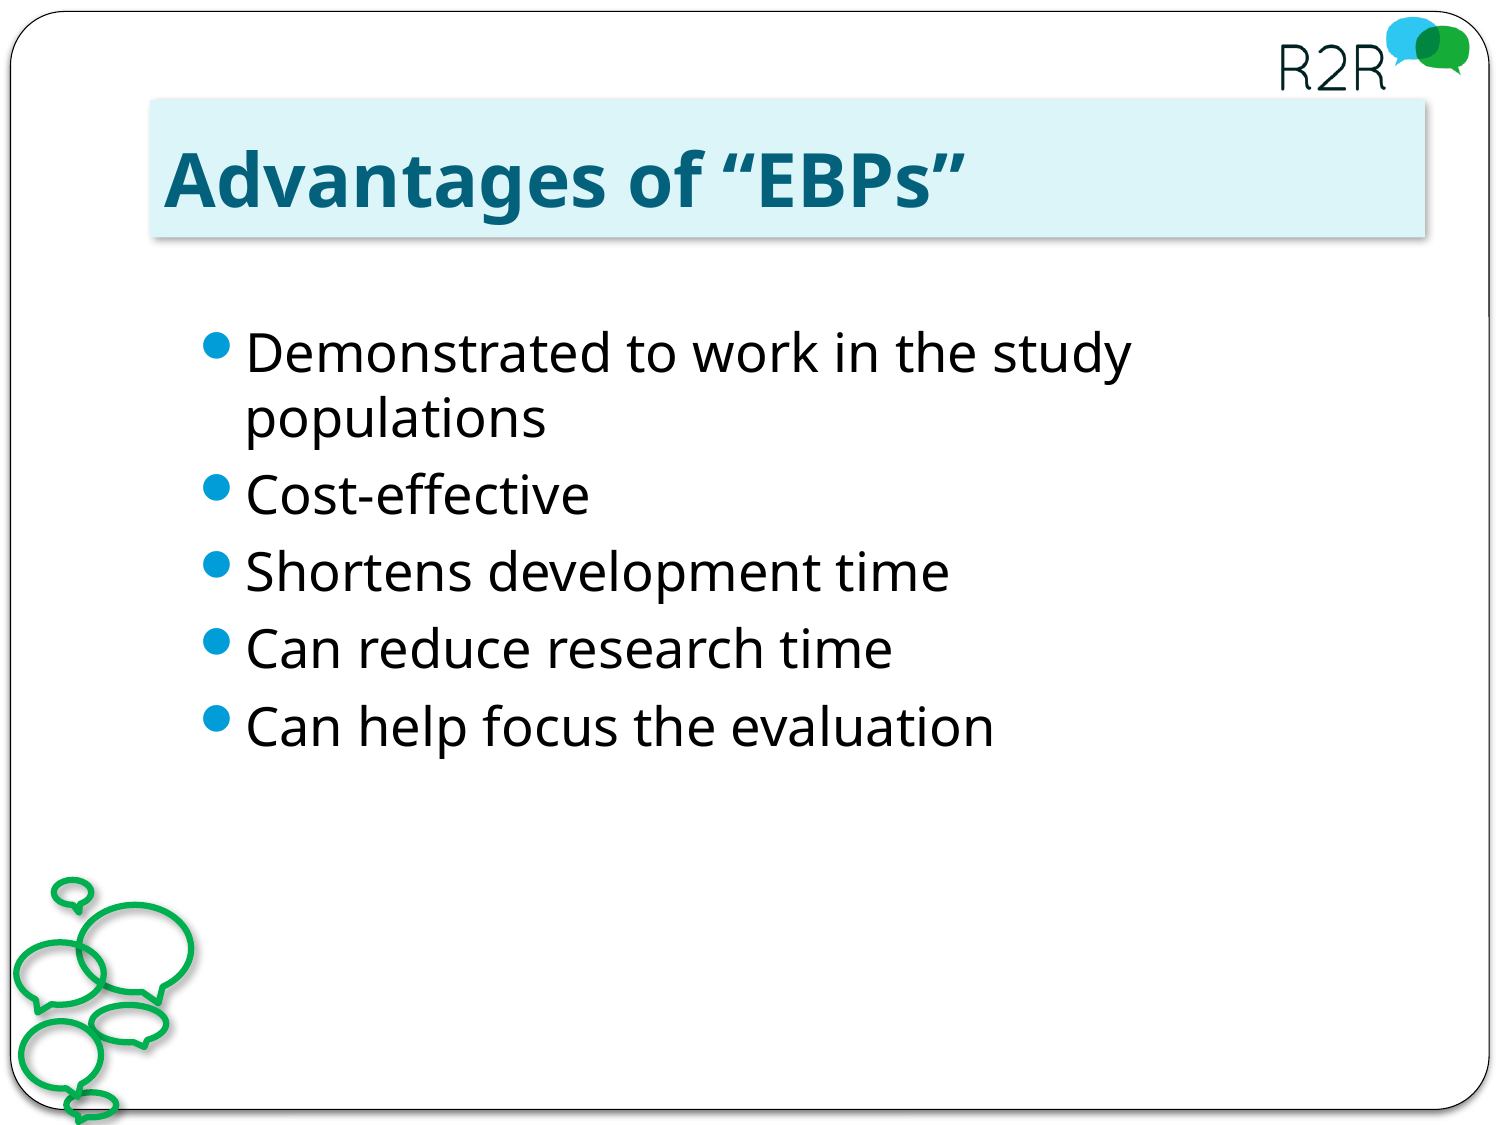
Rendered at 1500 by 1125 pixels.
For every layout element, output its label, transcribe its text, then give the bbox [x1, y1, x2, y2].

list Demonstrated to work in the study populations Cost-effective Shortens development time Can reduce research time Can help focus the evaluation [184, 311, 1460, 987]
picture [1275, 12, 1475, 100]
title Advantages of “EBPs” [150, 99, 1425, 238]
